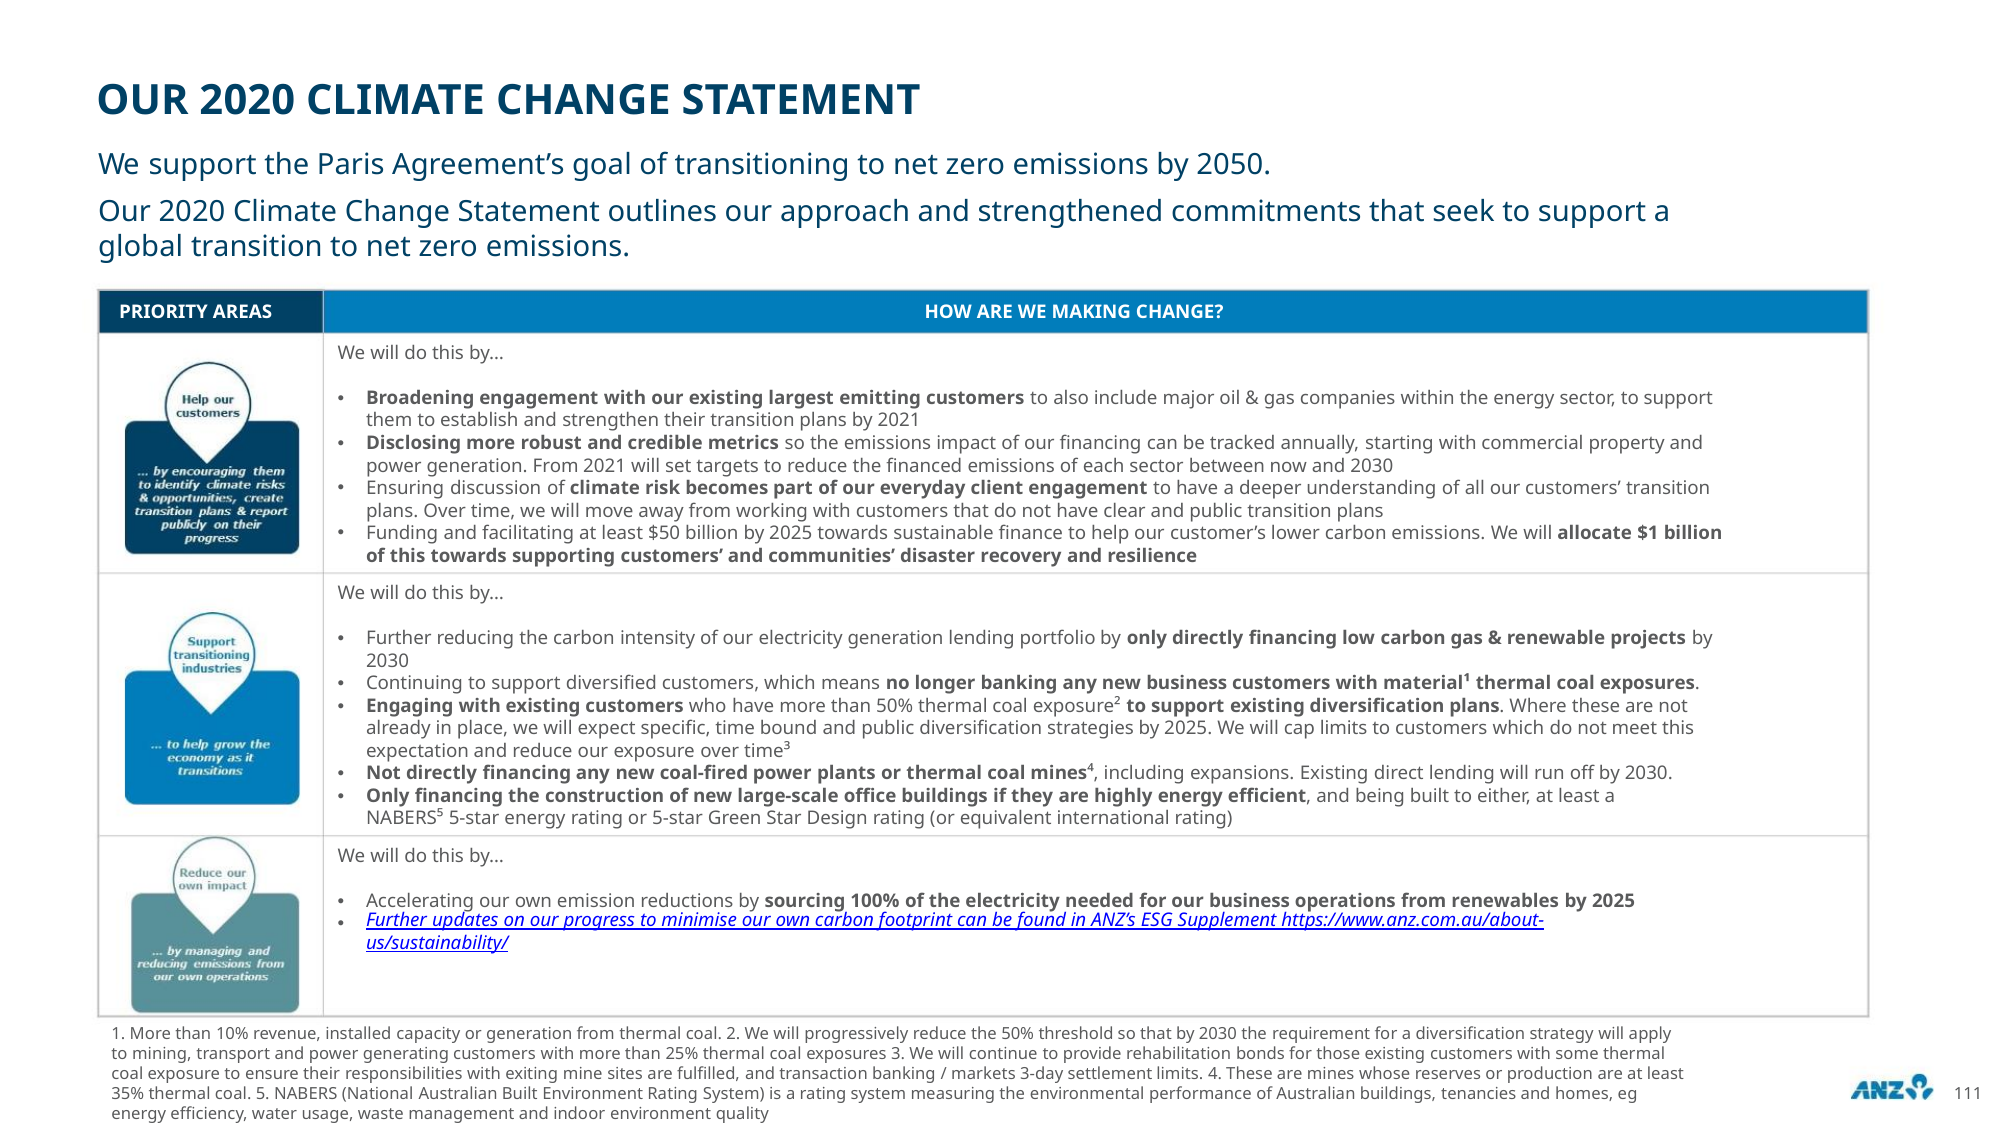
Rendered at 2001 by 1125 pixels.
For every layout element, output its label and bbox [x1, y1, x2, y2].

text_box [0, 0, 2000, 1125]
